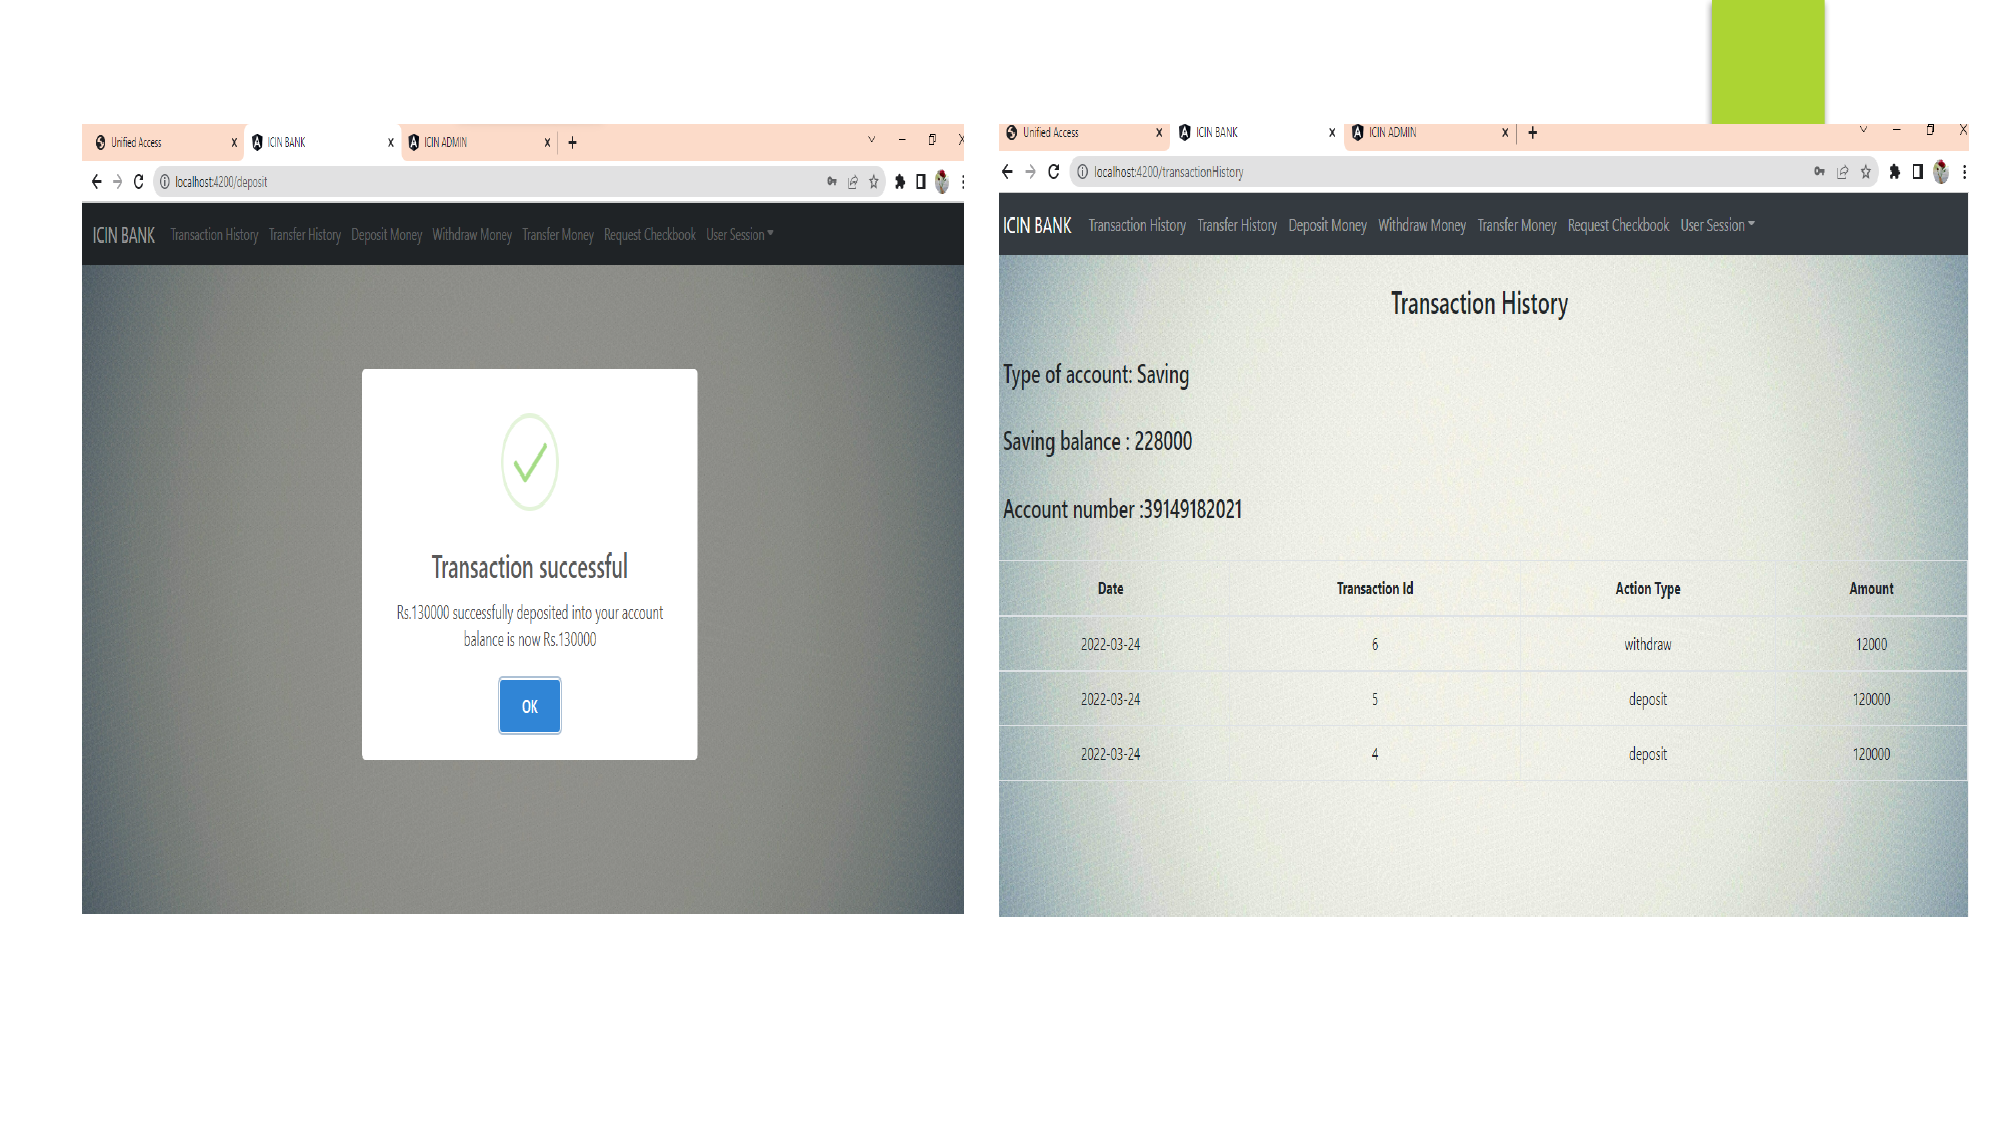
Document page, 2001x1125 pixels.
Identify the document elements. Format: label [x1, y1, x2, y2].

picture [82, 124, 964, 914]
picture [999, 124, 1969, 917]
